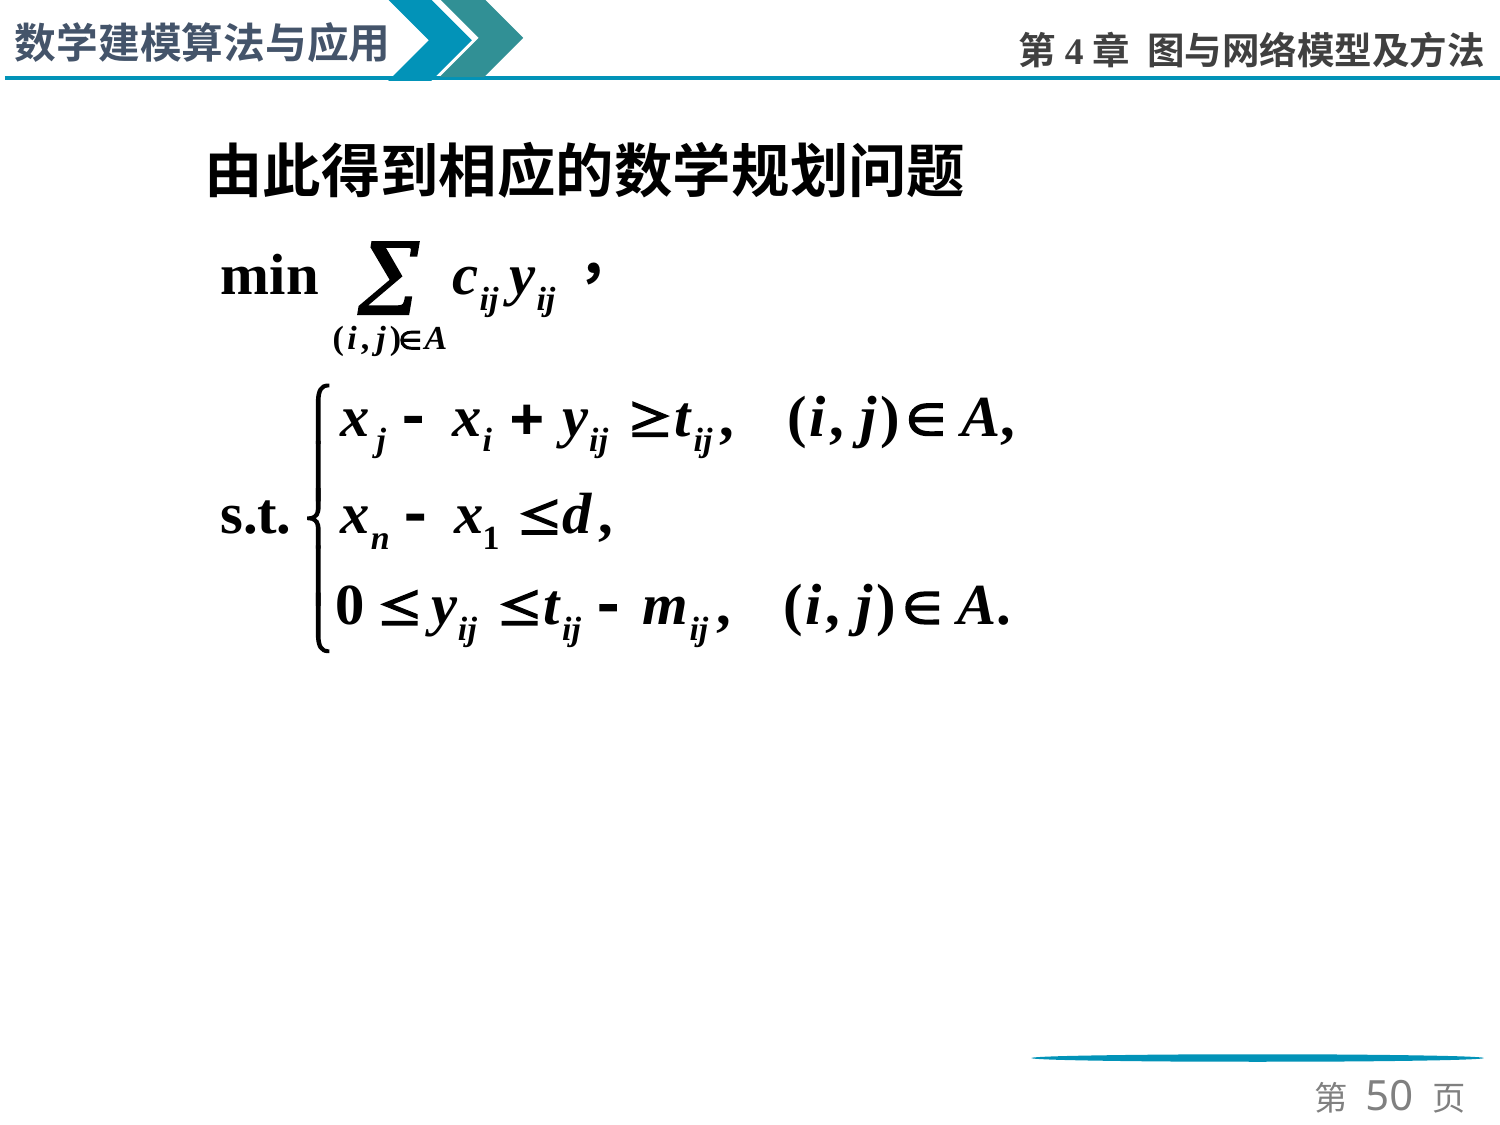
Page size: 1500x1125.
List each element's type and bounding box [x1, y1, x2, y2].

text_box [87, 131, 1426, 694]
